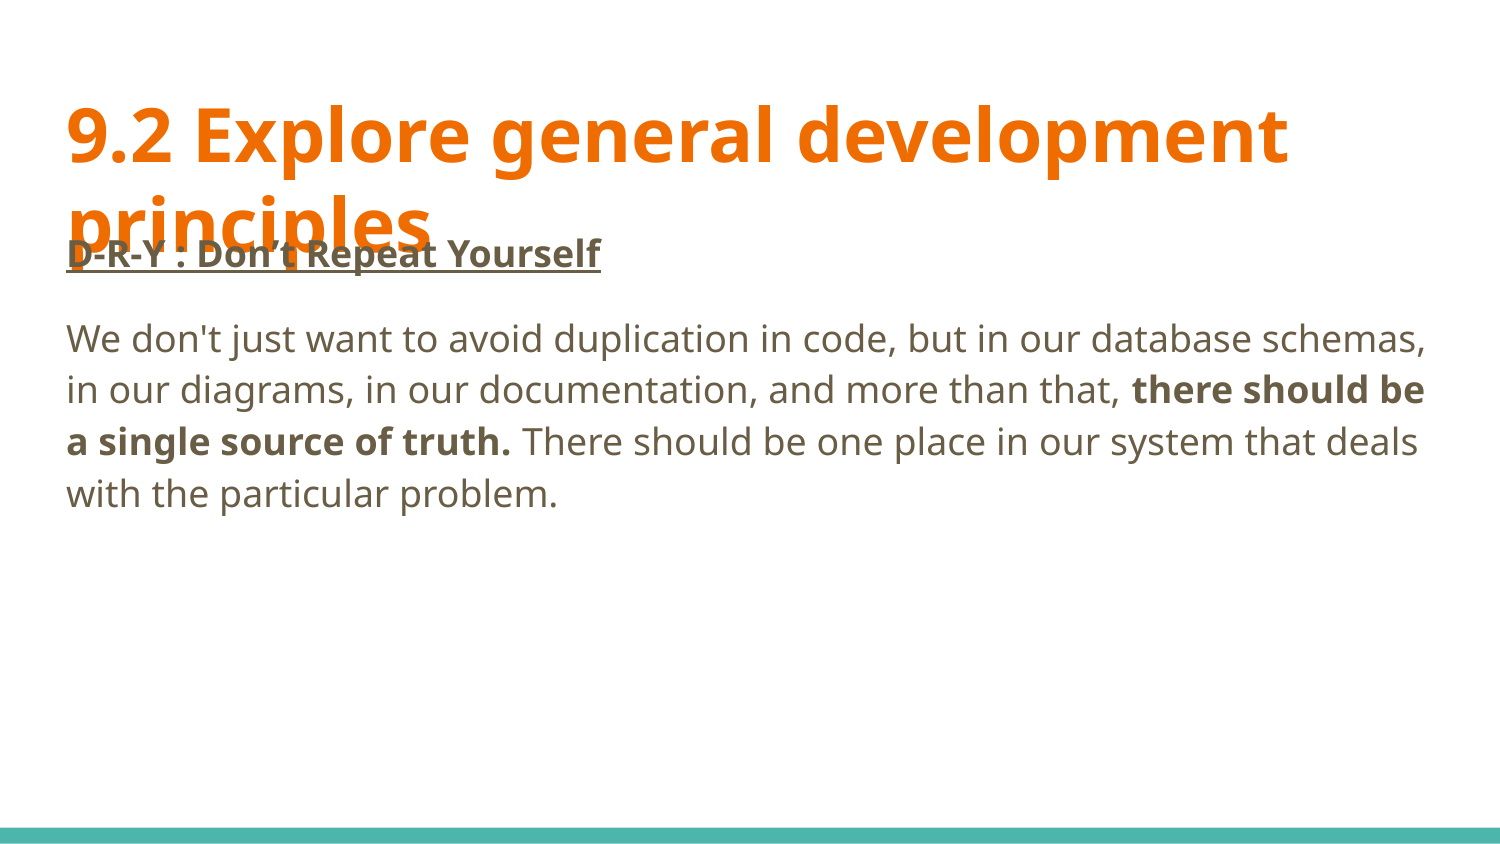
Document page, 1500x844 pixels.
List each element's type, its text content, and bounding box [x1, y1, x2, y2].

title 9.2 Explore general development principles [51, 72, 1449, 189]
list D-R-Y : Don’t Repeat Yourself We don't just want to avoid duplication in code, but in our database schemas, in our diagrams, in our documentation, and more than that, there should be a single source of truth. There should be one place in our system that deals with the particular problem. [51, 207, 1449, 750]
